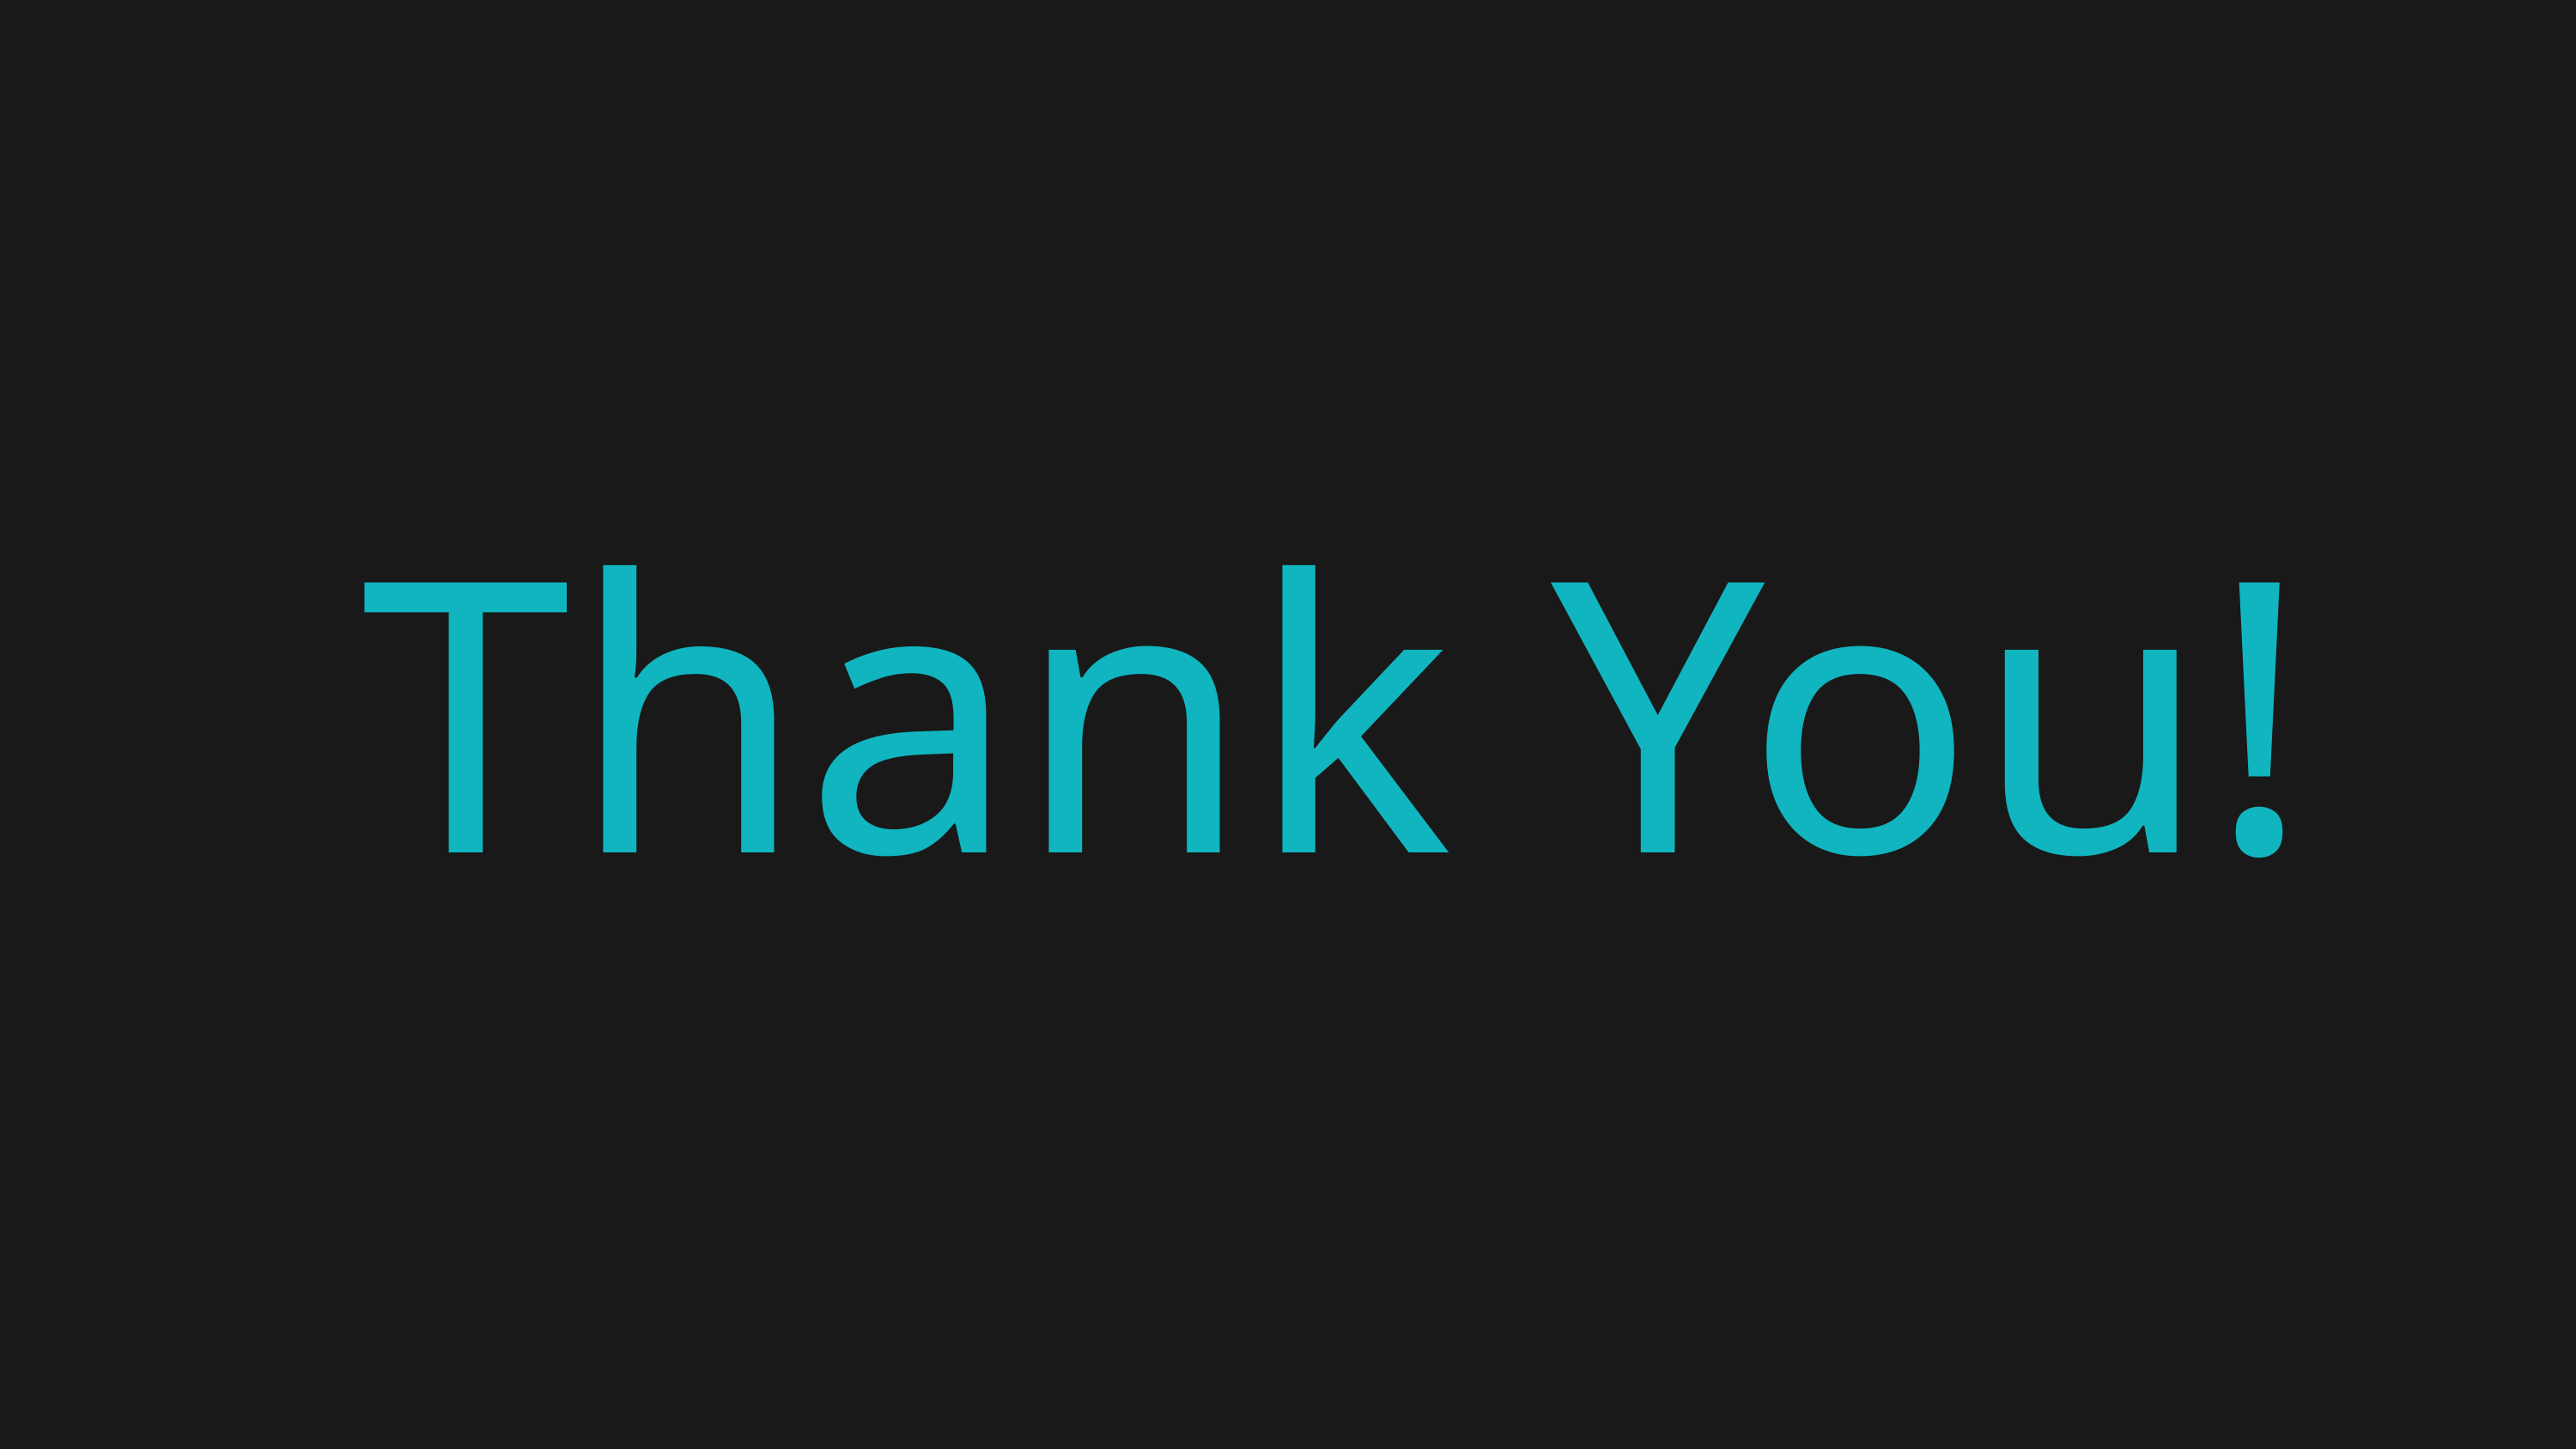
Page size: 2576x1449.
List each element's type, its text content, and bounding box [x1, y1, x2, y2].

text_box Thank You! [307, 399, 2366, 929]
